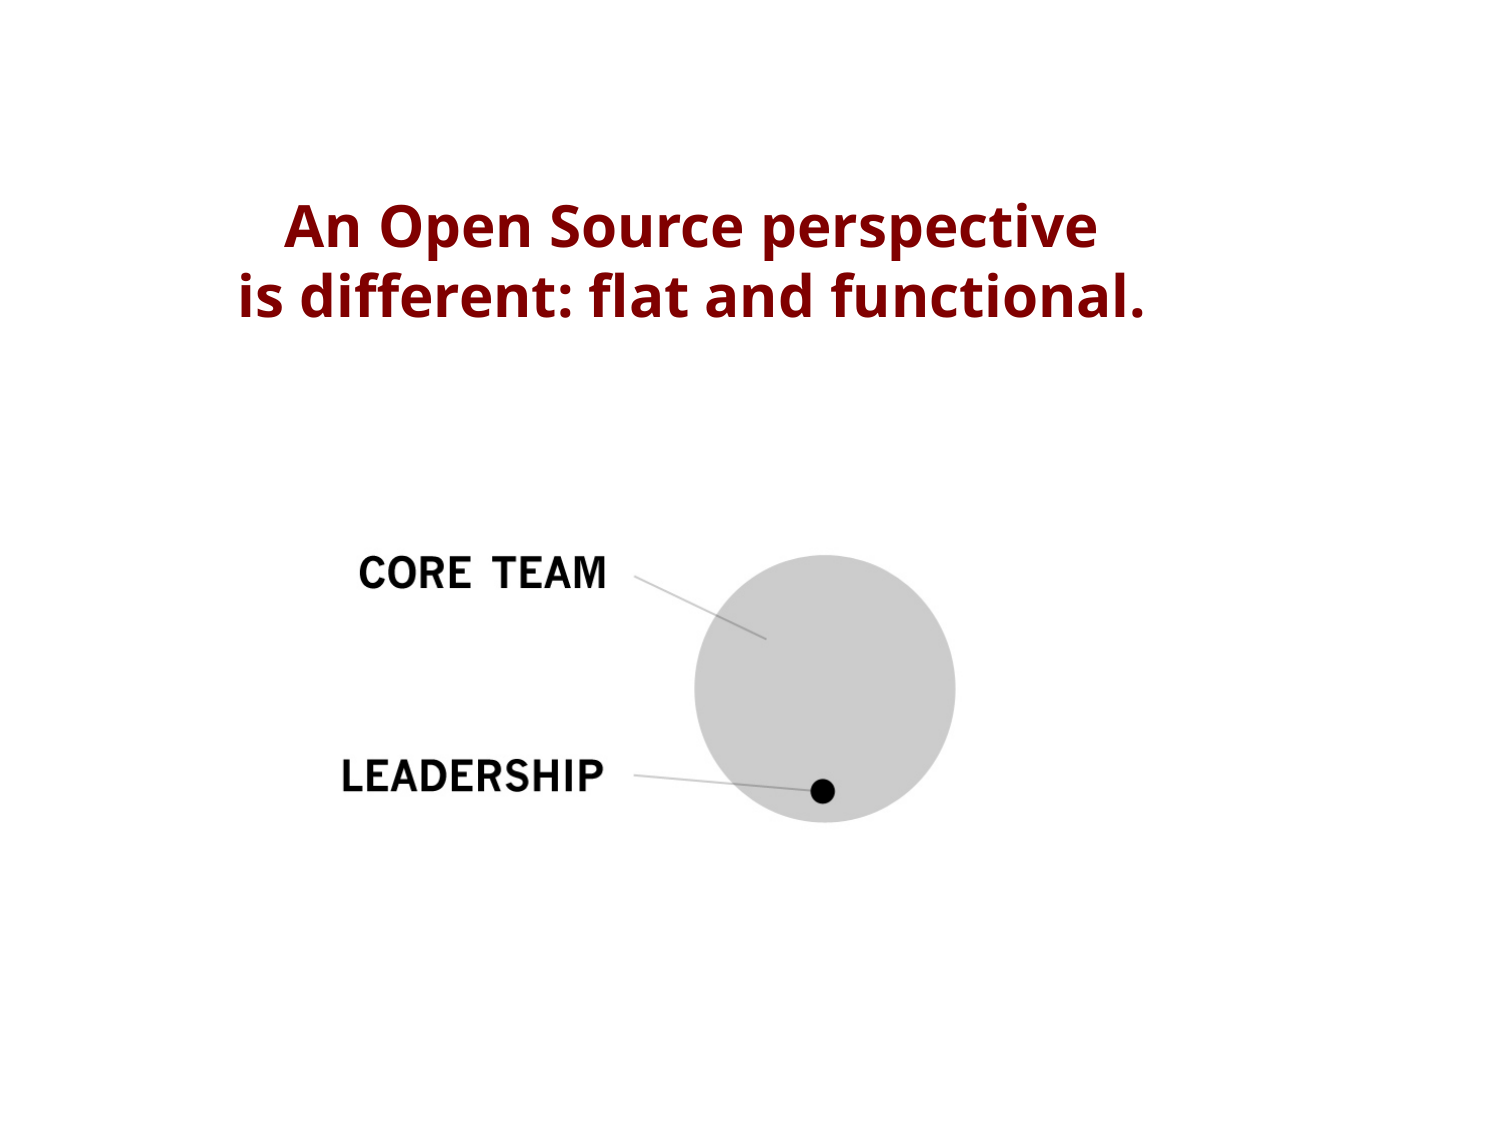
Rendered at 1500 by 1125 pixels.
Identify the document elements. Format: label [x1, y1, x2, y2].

picture [0, 0, 1500, 907]
